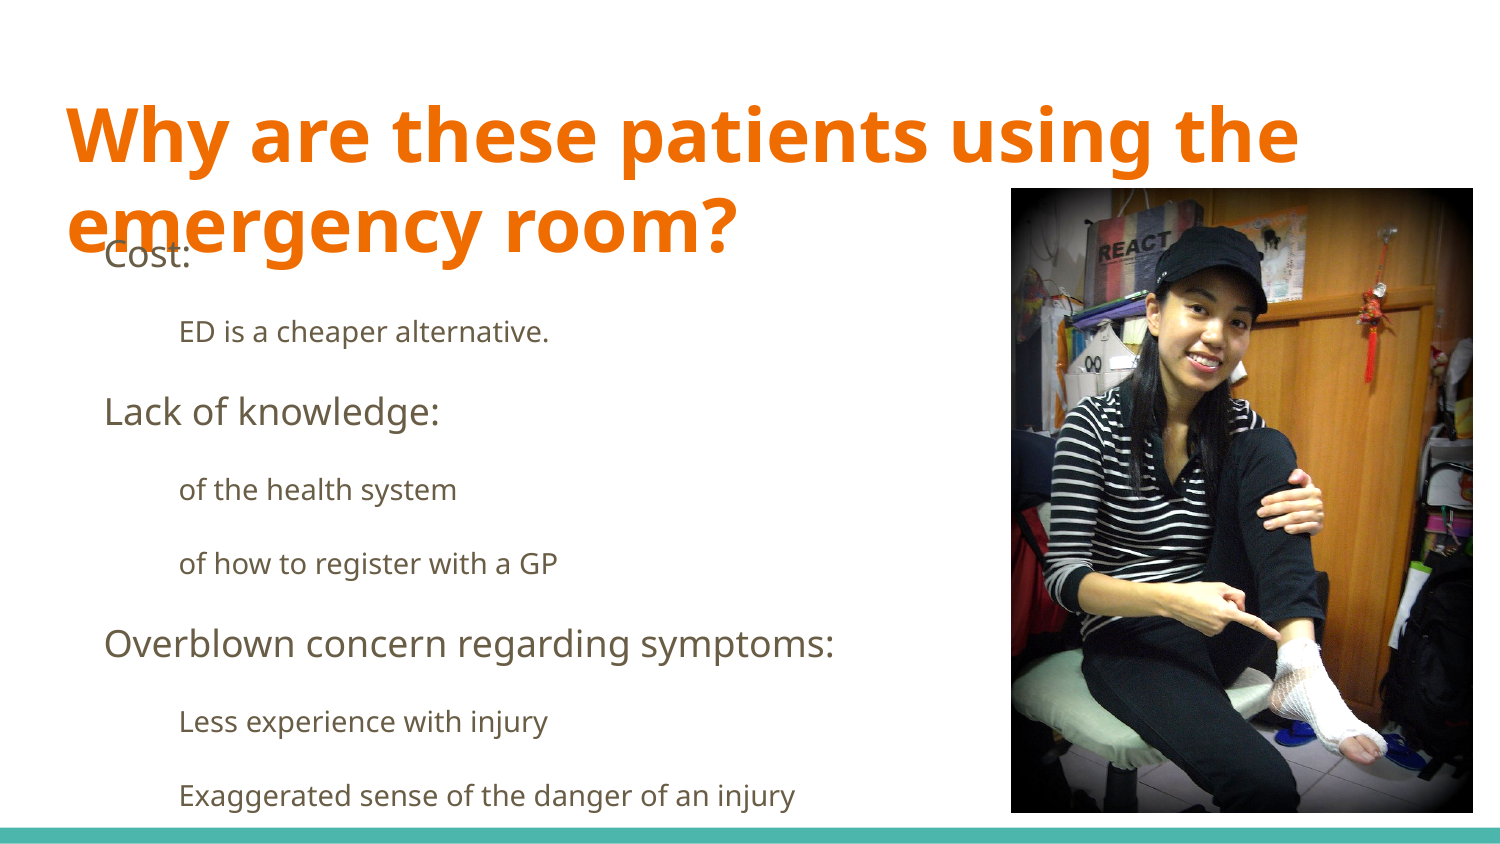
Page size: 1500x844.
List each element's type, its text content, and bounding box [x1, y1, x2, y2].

list Cost: ED is a cheaper alternative. Lack of knowledge: of the health system of how to register with a GP Overblown concern regarding symptoms: Less experience with injury Exaggerated sense of the danger of an injury Online self-diagnosis may heighten fears [51, 207, 964, 722]
title Why are these patients using the emergency room? [51, 72, 1449, 189]
picture [1010, 188, 1473, 813]
